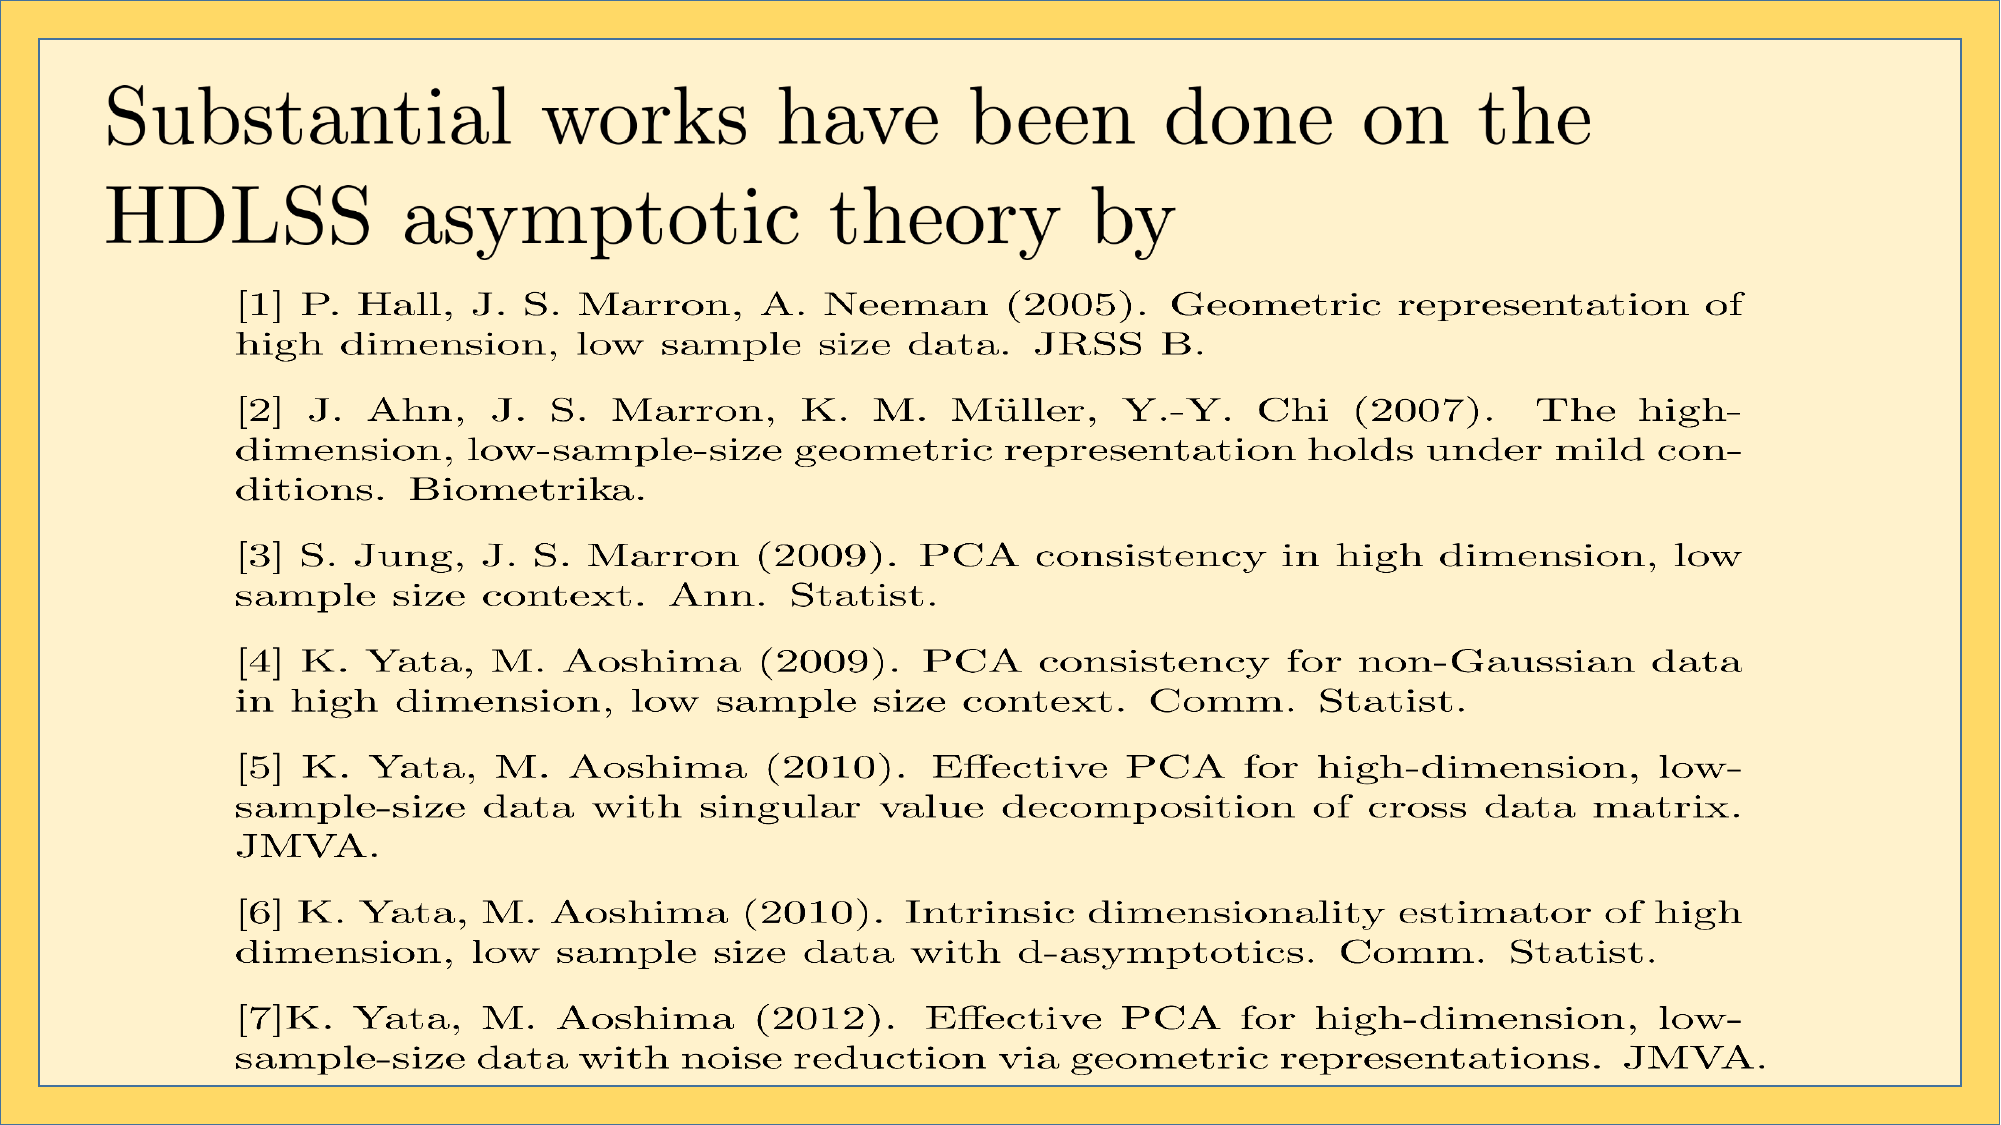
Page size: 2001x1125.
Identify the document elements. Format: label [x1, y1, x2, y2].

picture [106, 85, 1590, 260]
picture [236, 290, 1764, 1075]
text_box [0, 0, 2000, 1125]
text_box [40, 40, 1960, 1085]
